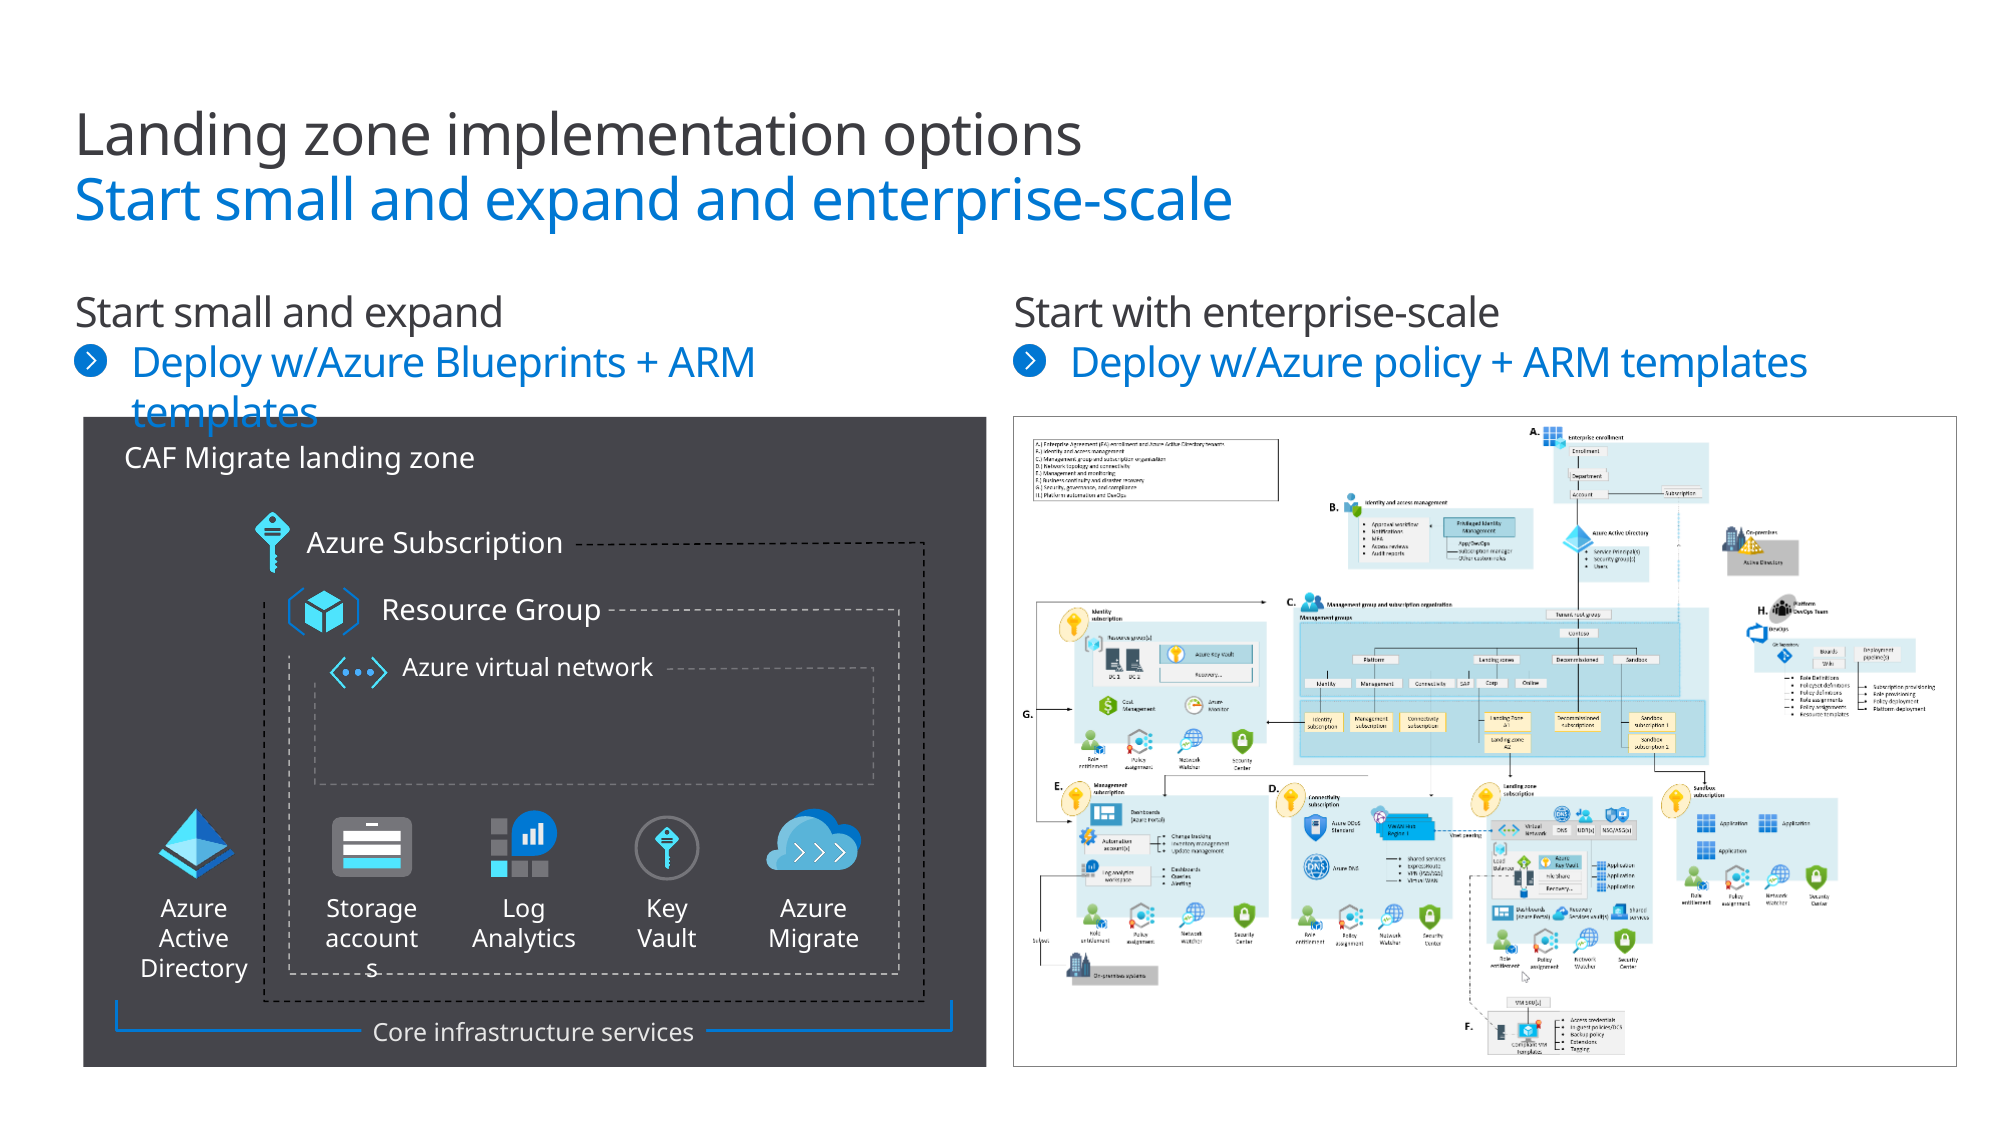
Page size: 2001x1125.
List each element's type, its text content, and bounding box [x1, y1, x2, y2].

list Start small and expand Deploy w/Azure Blueprints + ARM templates [74, 270, 978, 403]
title Landing zone implementation options Start small and expand and enterprise-scale [74, 101, 1930, 168]
list Start with enterprise-scale Deploy w/Azure policy + ARM templates [1013, 270, 1869, 416]
text_box [83, 416, 987, 1068]
picture [74, 344, 107, 377]
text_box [115, 439, 952, 1047]
picture [1013, 344, 1046, 377]
picture [1013, 416, 1957, 1068]
